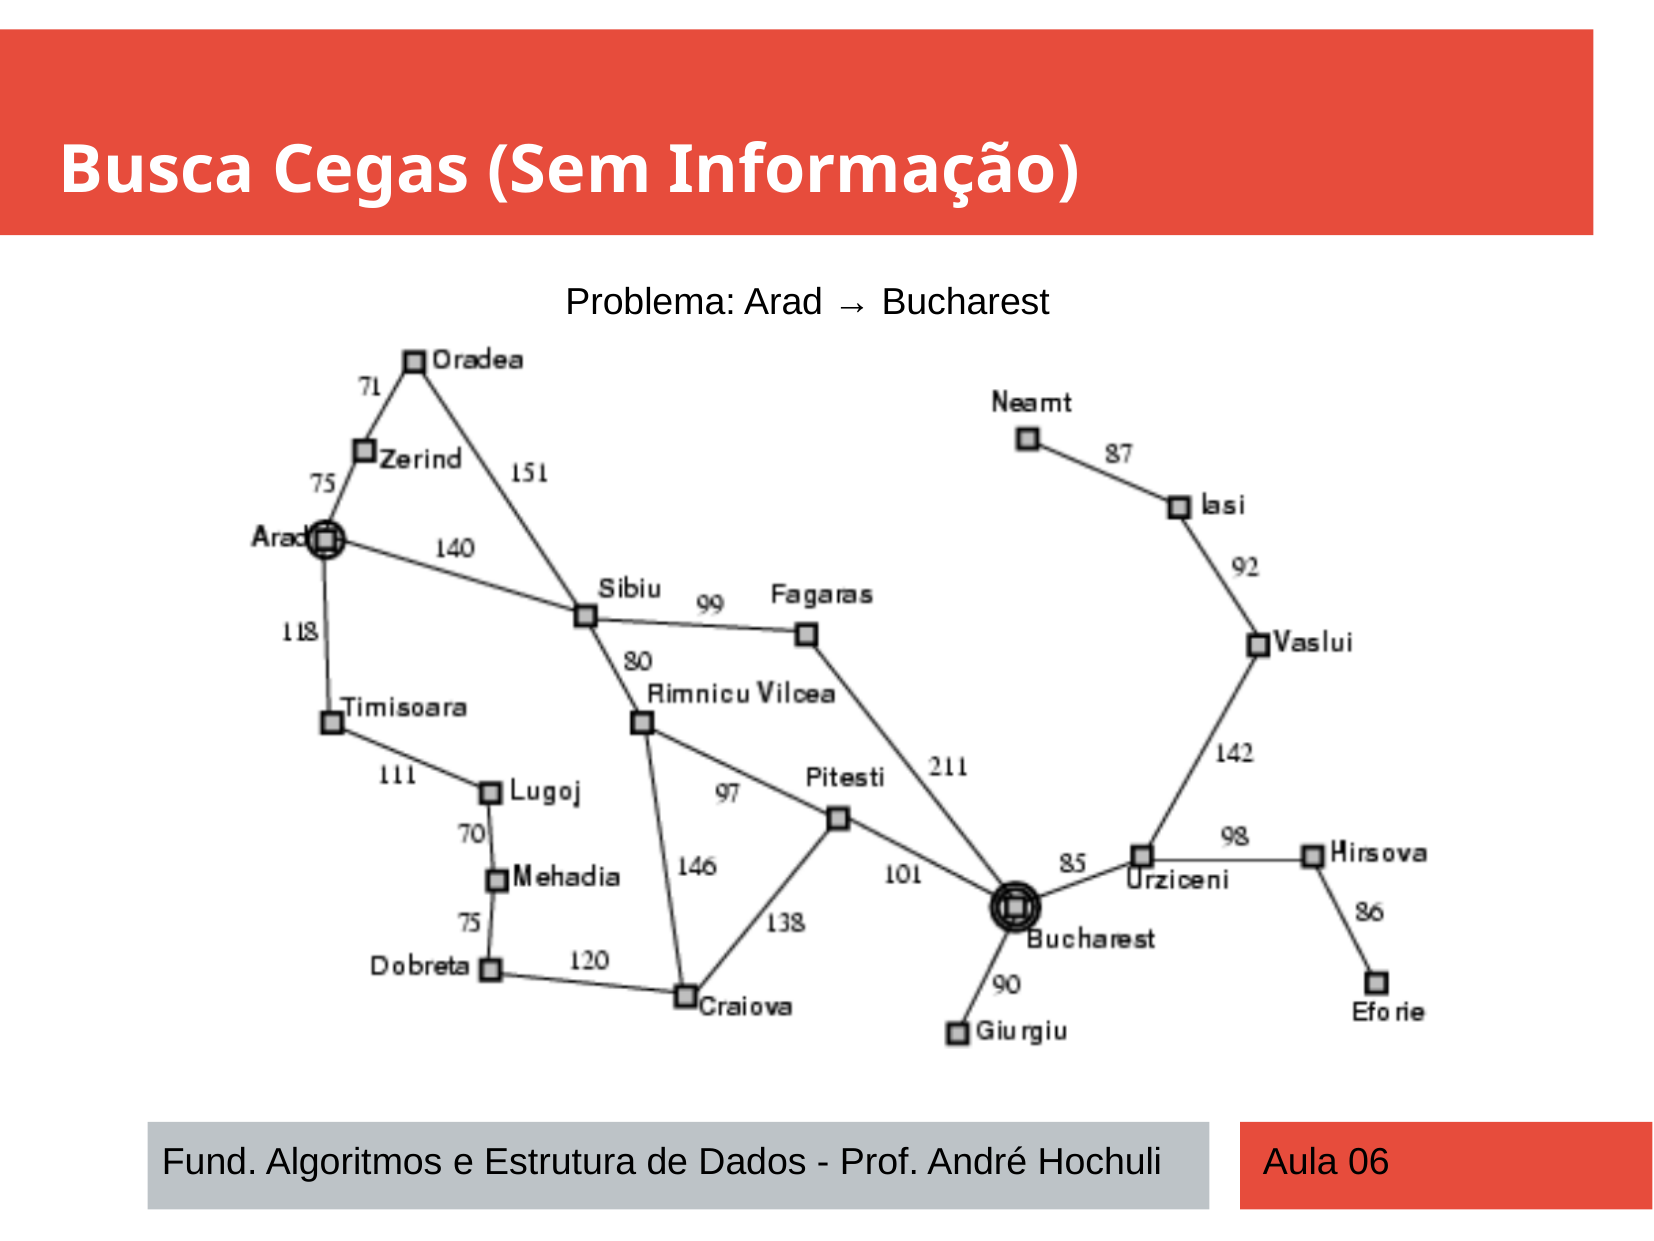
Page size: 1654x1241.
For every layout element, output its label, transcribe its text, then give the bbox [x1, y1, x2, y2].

text_box Problema: Arad → Bucharest [550, 270, 1168, 323]
text_box [58, 324, 1564, 1092]
picture [217, 324, 1470, 1049]
text_box Fund. Algoritmos e Estrutura de Dados - Prof. André Hochuli [147, 1129, 1204, 1189]
text_box Aula 06 [1248, 1129, 1622, 1189]
text_box Busca Cegas (Sem Informação) [58, 58, 1594, 206]
